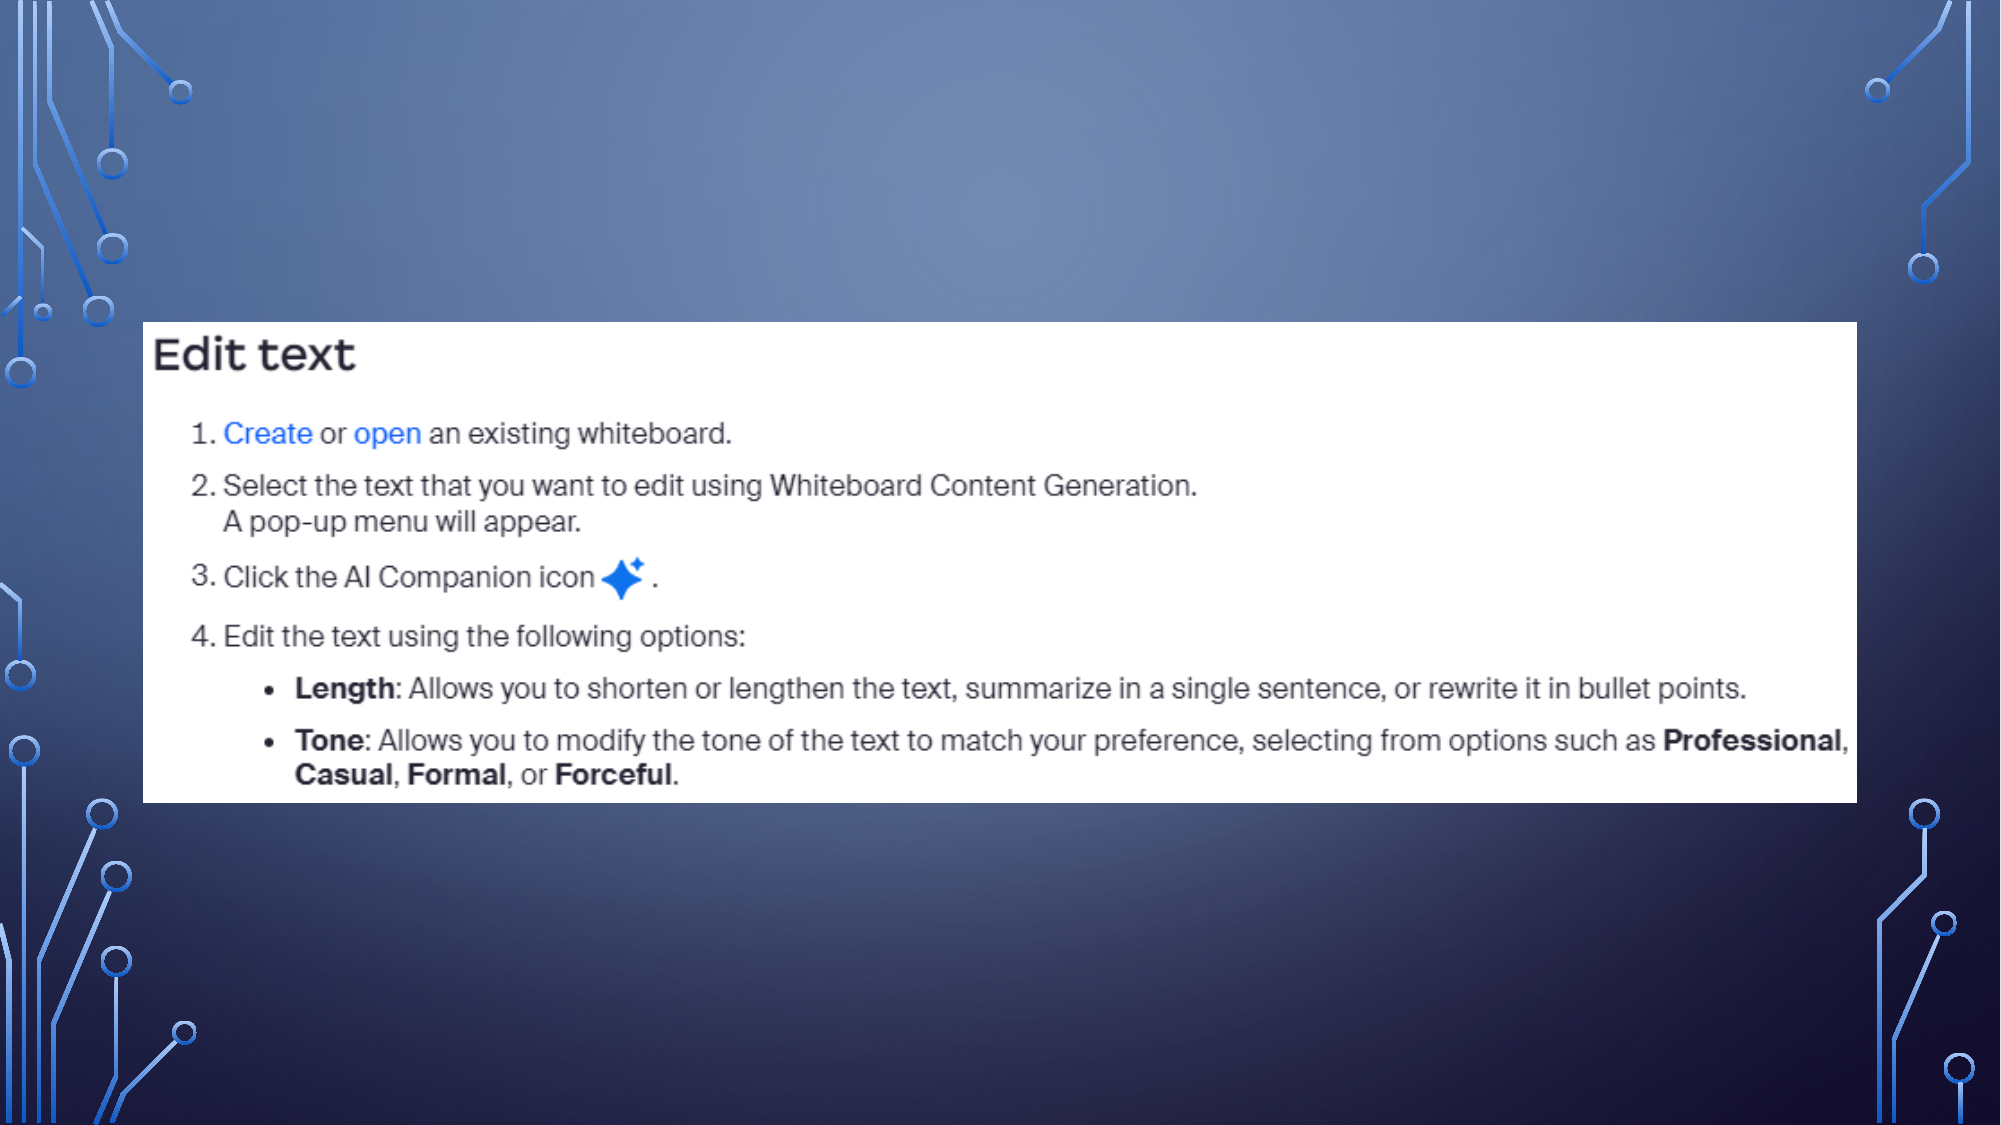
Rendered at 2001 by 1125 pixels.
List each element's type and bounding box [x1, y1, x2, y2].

picture [143, 321, 1857, 803]
